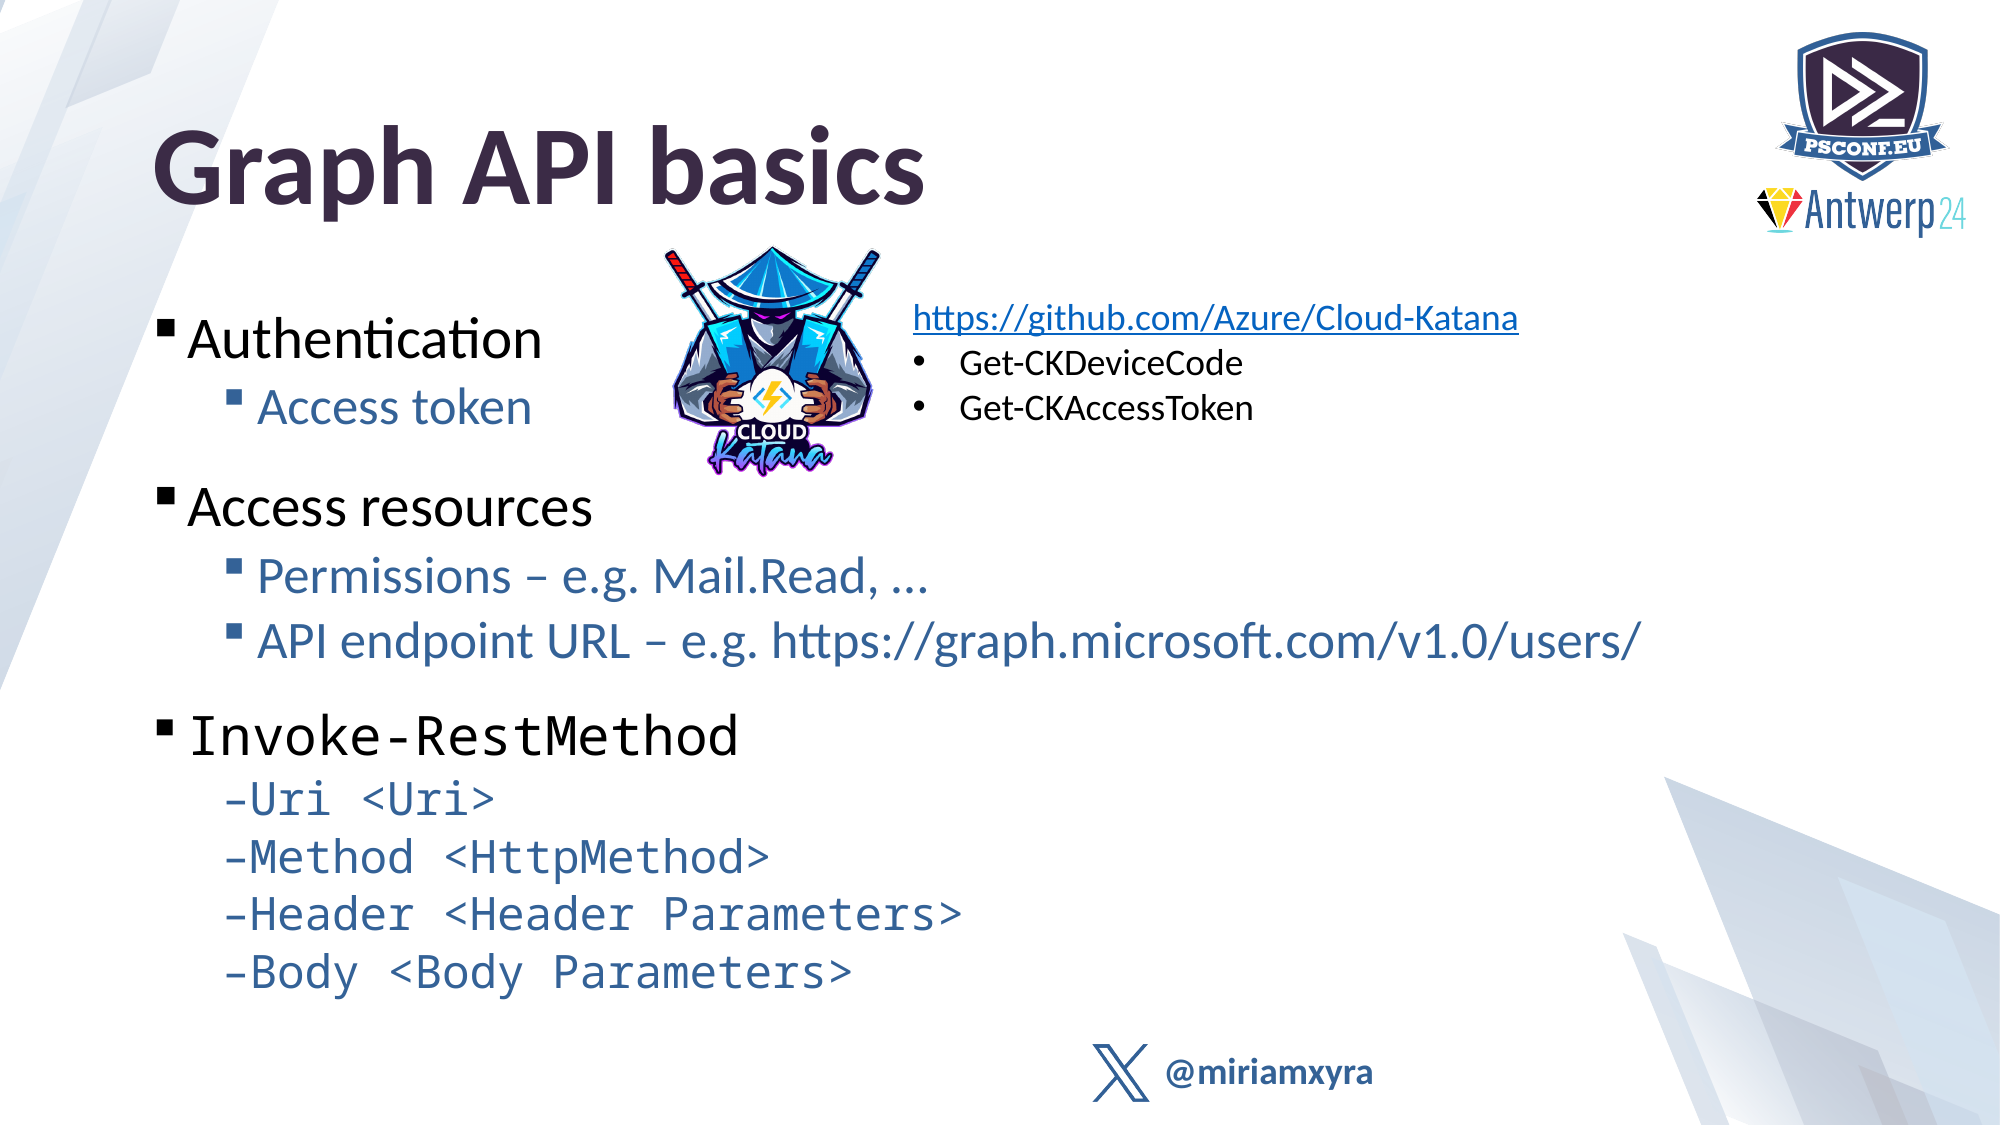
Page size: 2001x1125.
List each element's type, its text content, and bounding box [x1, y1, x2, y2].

text_box https://github.com/Azure/Cloud-Katana Get-CKDeviceCode Get-CKAccessToken [897, 285, 1893, 436]
title Graph API basics [137, 59, 1735, 278]
picture [0, 0, 2000, 1125]
list Authentication Access token Access resources Permissions – e.g. Mail.Read, … API endpoint URL – e.g. https://graph.microsoft.com/v1.0/users/ Invoke-RestMethod –Uri <Uri> –Method <HttpMethod> –Header <Header Parameters> –Body <Body Parameters> [137, 299, 1863, 1014]
